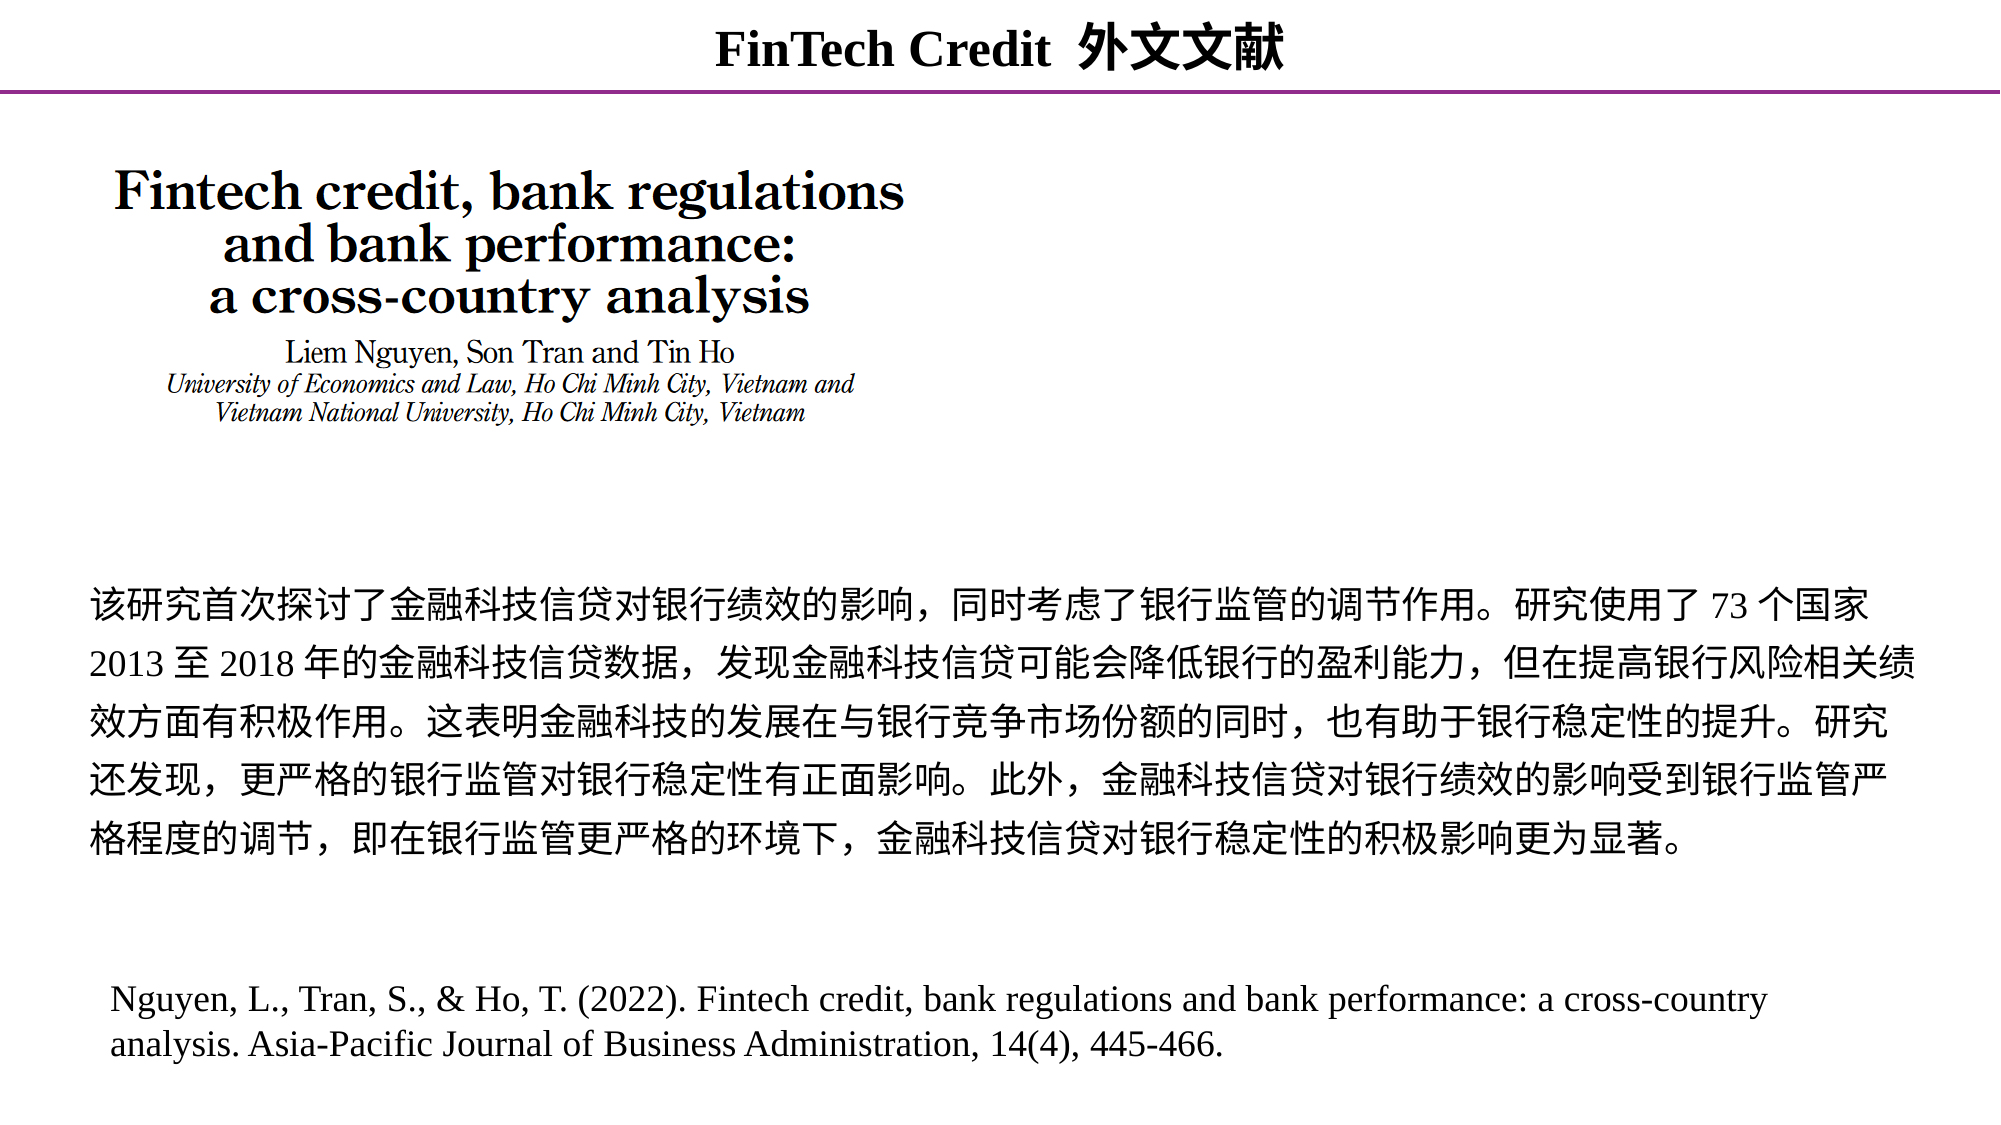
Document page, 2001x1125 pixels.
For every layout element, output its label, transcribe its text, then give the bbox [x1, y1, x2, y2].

text_box FinTech Credit 外文文献 [0, 12, 2000, 85]
text_box Nguyen, L., Tran, S., & Ho, T. (2022). Fintech credit, bank regulations and bank performance: a cross-country analysis. Asia-Pacific Journal of Business Administration, 14(4), 445-466. [95, 966, 1892, 1072]
text_box 该研究首次探讨了金融科技信贷对银行绩效的影响，同时考虑了银行监管的调节作用。研究使用了73个国家2013至2018年的金融科技信贷数据，发现金融科技信贷可能会降低银行的盈利能力，但在提高银行风险相关绩效方面有积极作用。这表明金融科技的发展在与银行竞争市场份额的同时，也有助于银行稳定性的提升。研究还发现，更严格的银行监管对银行稳定性有正面影响。此外，金融科技信贷对银行绩效的影响受到银行监管严格程度的调节，即在银行监管更严格的环境下，金融科技信贷对银行稳定性的积极影响更为显著。 [74, 559, 1940, 867]
picture [74, 146, 916, 452]
